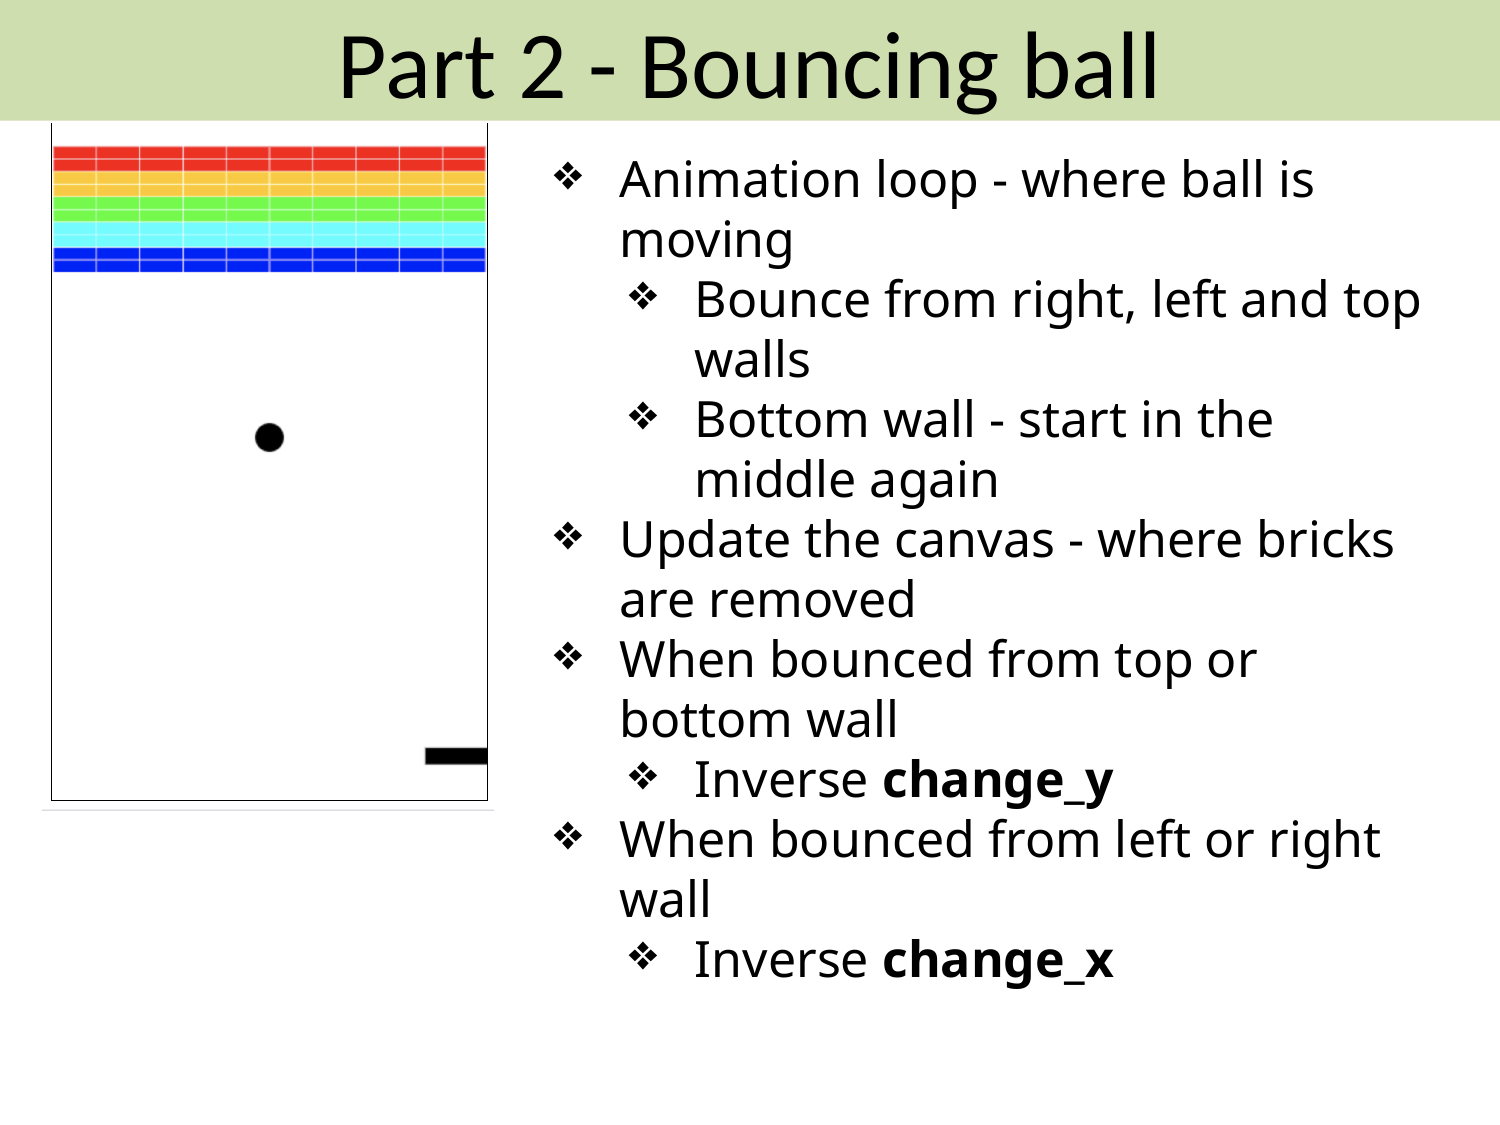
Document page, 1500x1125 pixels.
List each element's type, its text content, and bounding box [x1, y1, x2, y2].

text_box Animation loop - where ball is moving Bounce from right, left and top walls Bottom wall - start in the middle again Update the canvas - where bricks are removed When bounced from top or bottom wall Inverse change_y When bounced from left or right wall Inverse change_x [546, 140, 1431, 996]
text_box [0, 0, 1500, 121]
picture [42, 122, 495, 813]
